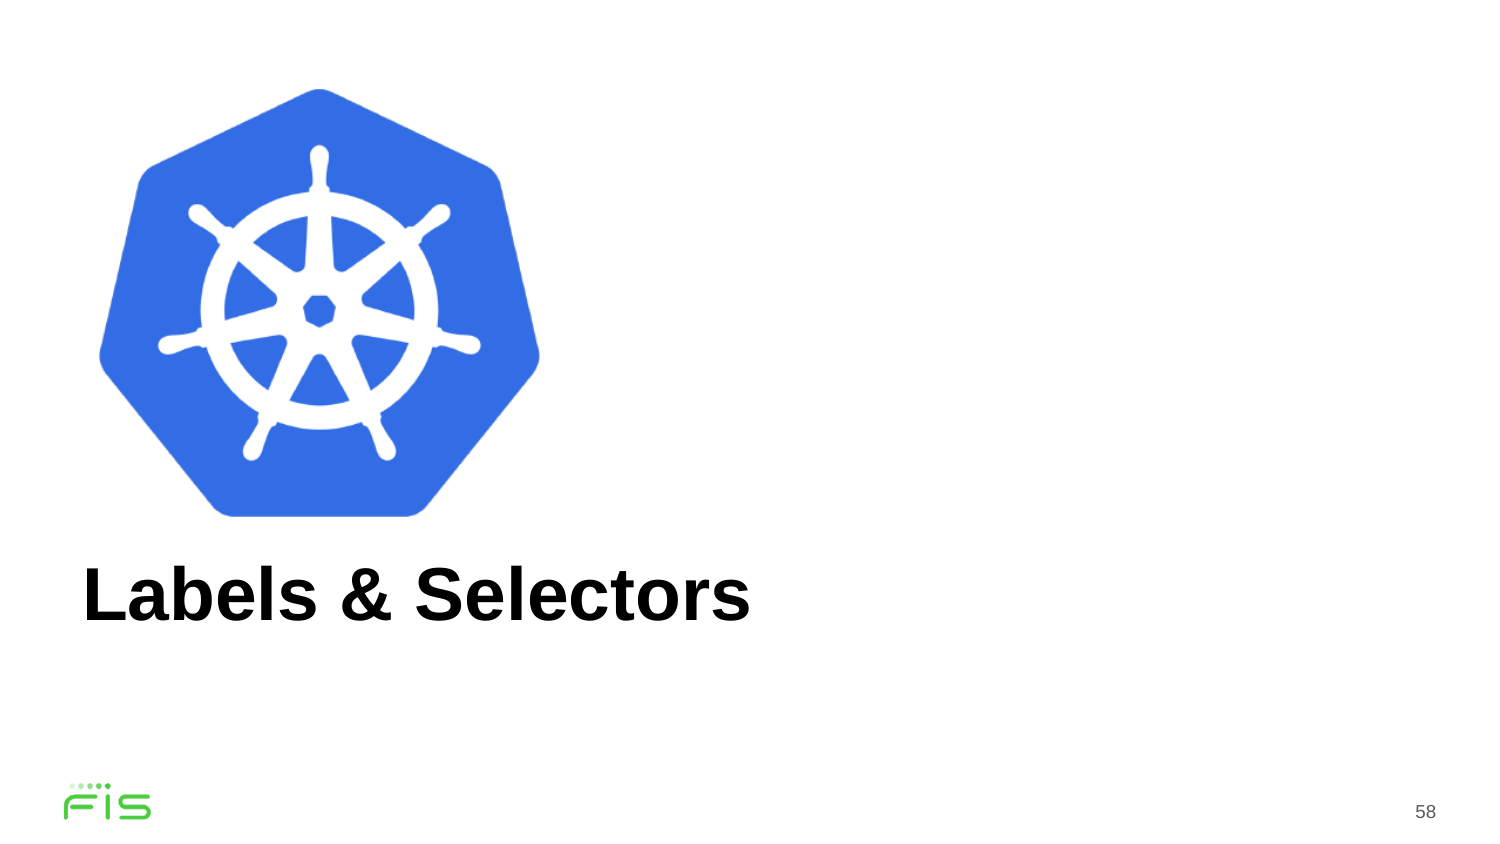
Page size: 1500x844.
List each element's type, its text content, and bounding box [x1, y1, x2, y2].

slide_number 58 [1359, 800, 1437, 823]
picture [58, 780, 154, 823]
picture [84, 68, 555, 538]
text_box Labels & Selectors [67, 537, 803, 733]
